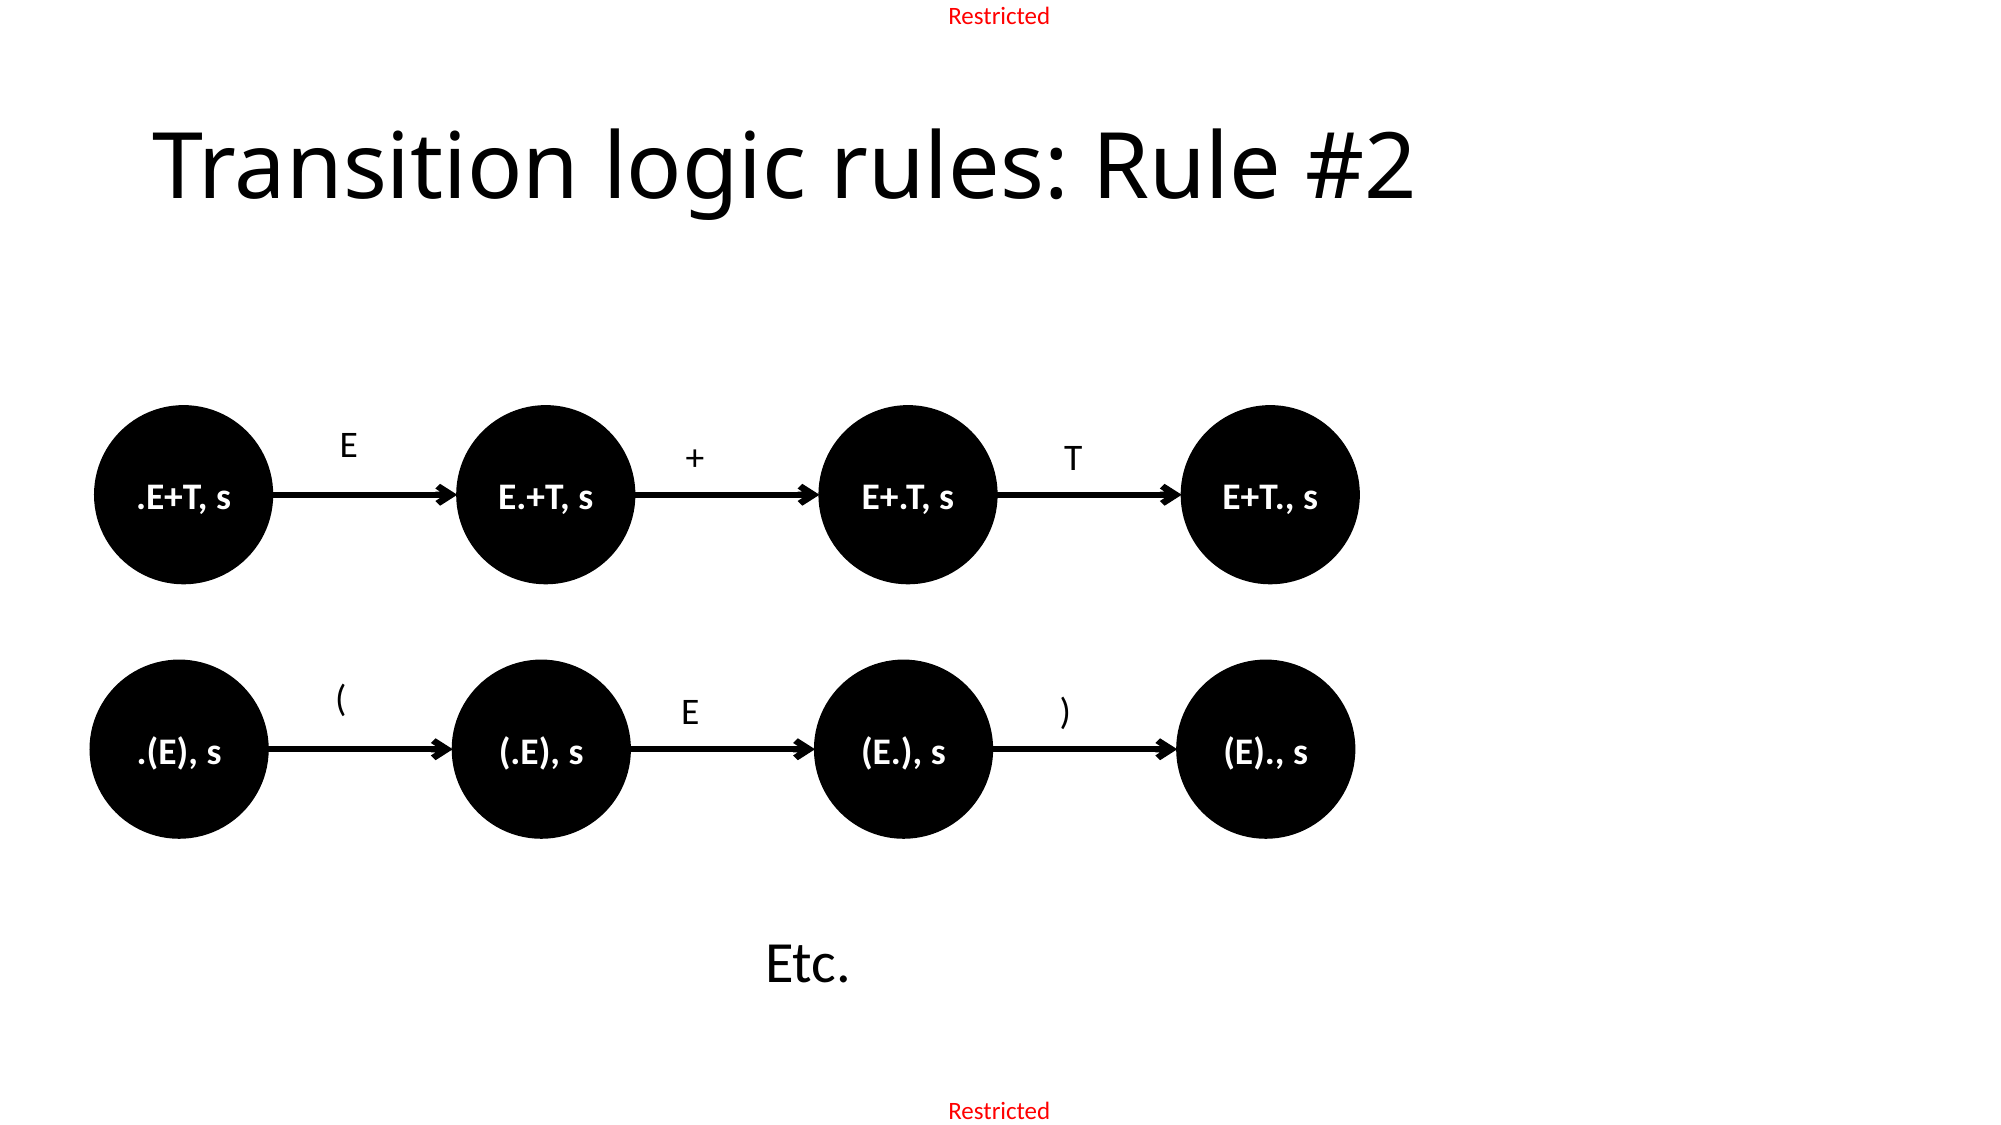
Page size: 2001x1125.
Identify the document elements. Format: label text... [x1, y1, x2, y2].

text_box ( [320, 666, 400, 727]
text_box (E.), s [813, 659, 994, 839]
text_box (.E), s [451, 659, 631, 839]
text_box E.+T, s [456, 405, 636, 585]
text_box E+.T, s [818, 405, 998, 585]
text_box .(E), s [89, 659, 269, 839]
text_box ) [1044, 679, 1125, 740]
text_box .E+T, s [93, 405, 274, 585]
text_box E+T., s [1180, 405, 1360, 585]
text_box (E)., s [1176, 659, 1356, 839]
text_box E [324, 412, 405, 472]
text_box E [666, 679, 746, 740]
title Transition logic rules: Rule #2 [137, 59, 1863, 278]
text_box + [670, 425, 751, 485]
text_box T [1049, 425, 1129, 485]
text_box Etc. [750, 916, 1341, 1002]
